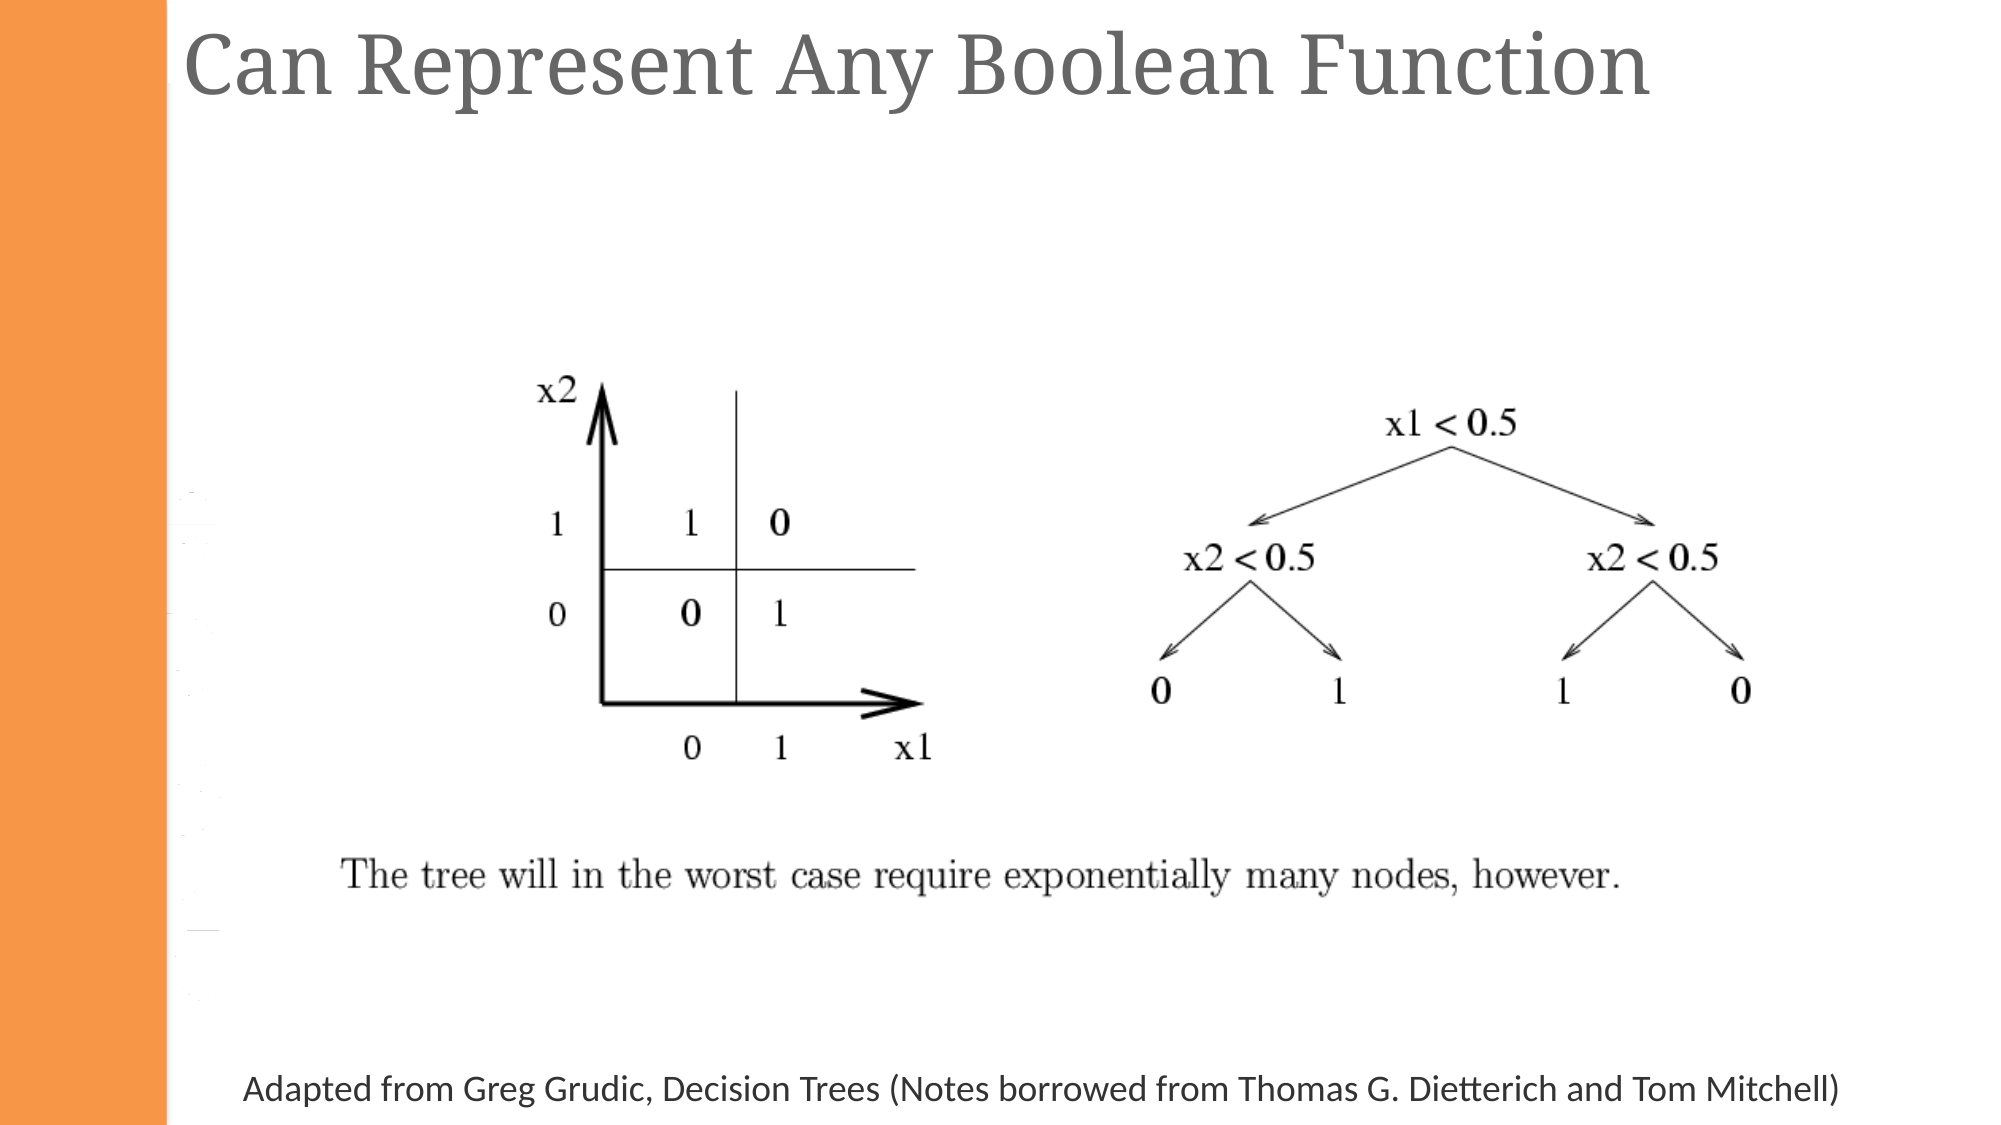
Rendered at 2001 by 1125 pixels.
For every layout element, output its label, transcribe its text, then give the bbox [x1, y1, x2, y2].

text_box Can Represent Any Boolean Function [168, 3, 2000, 84]
picture [282, 341, 1905, 924]
text_box Adapted from Greg Grudic, Decision Trees (Notes borrowed from Thomas G. Dietterich and Tom Mitchell) [228, 1056, 2000, 1117]
